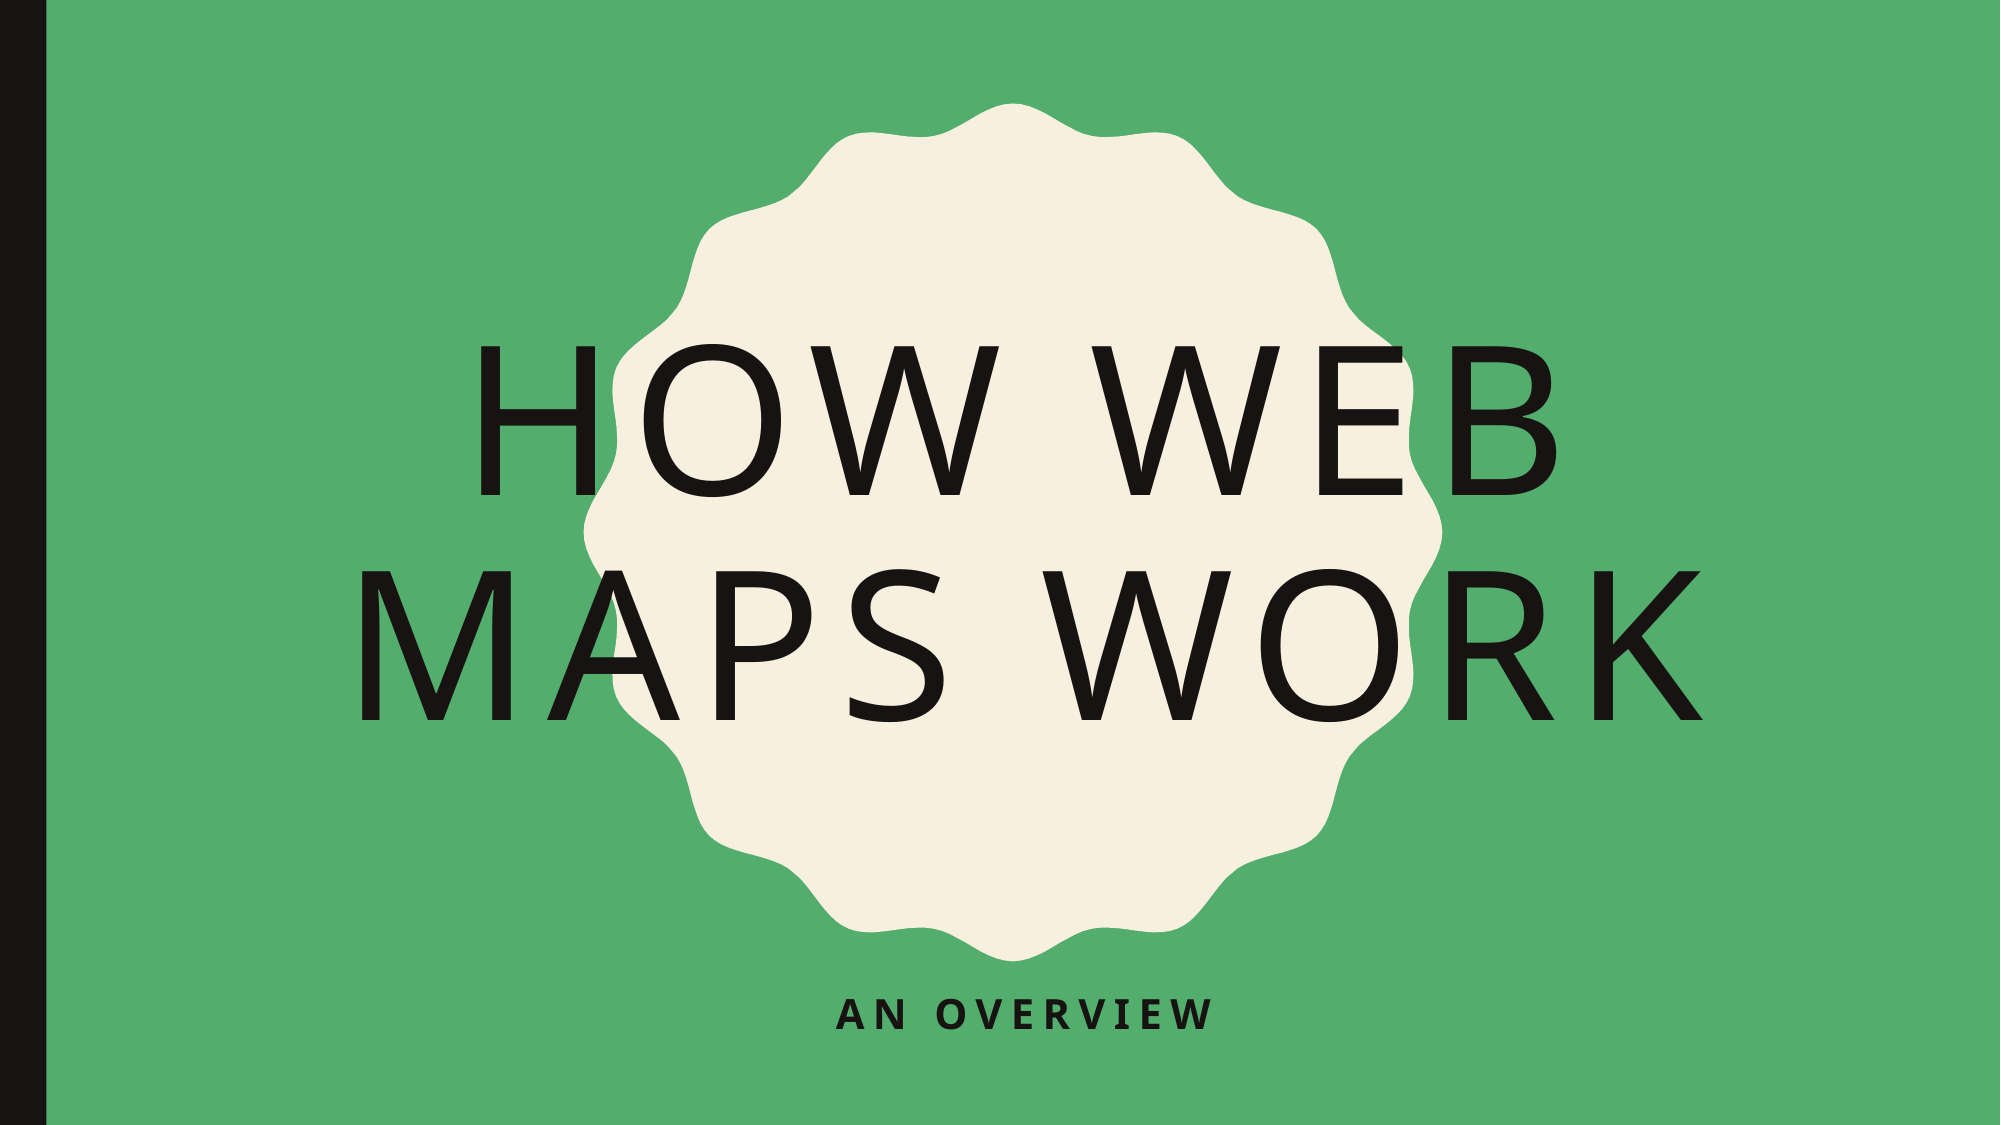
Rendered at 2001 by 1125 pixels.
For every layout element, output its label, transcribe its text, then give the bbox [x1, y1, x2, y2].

subtitle An overview [363, 980, 1684, 1103]
title How Web maps work [176, 180, 1870, 902]
